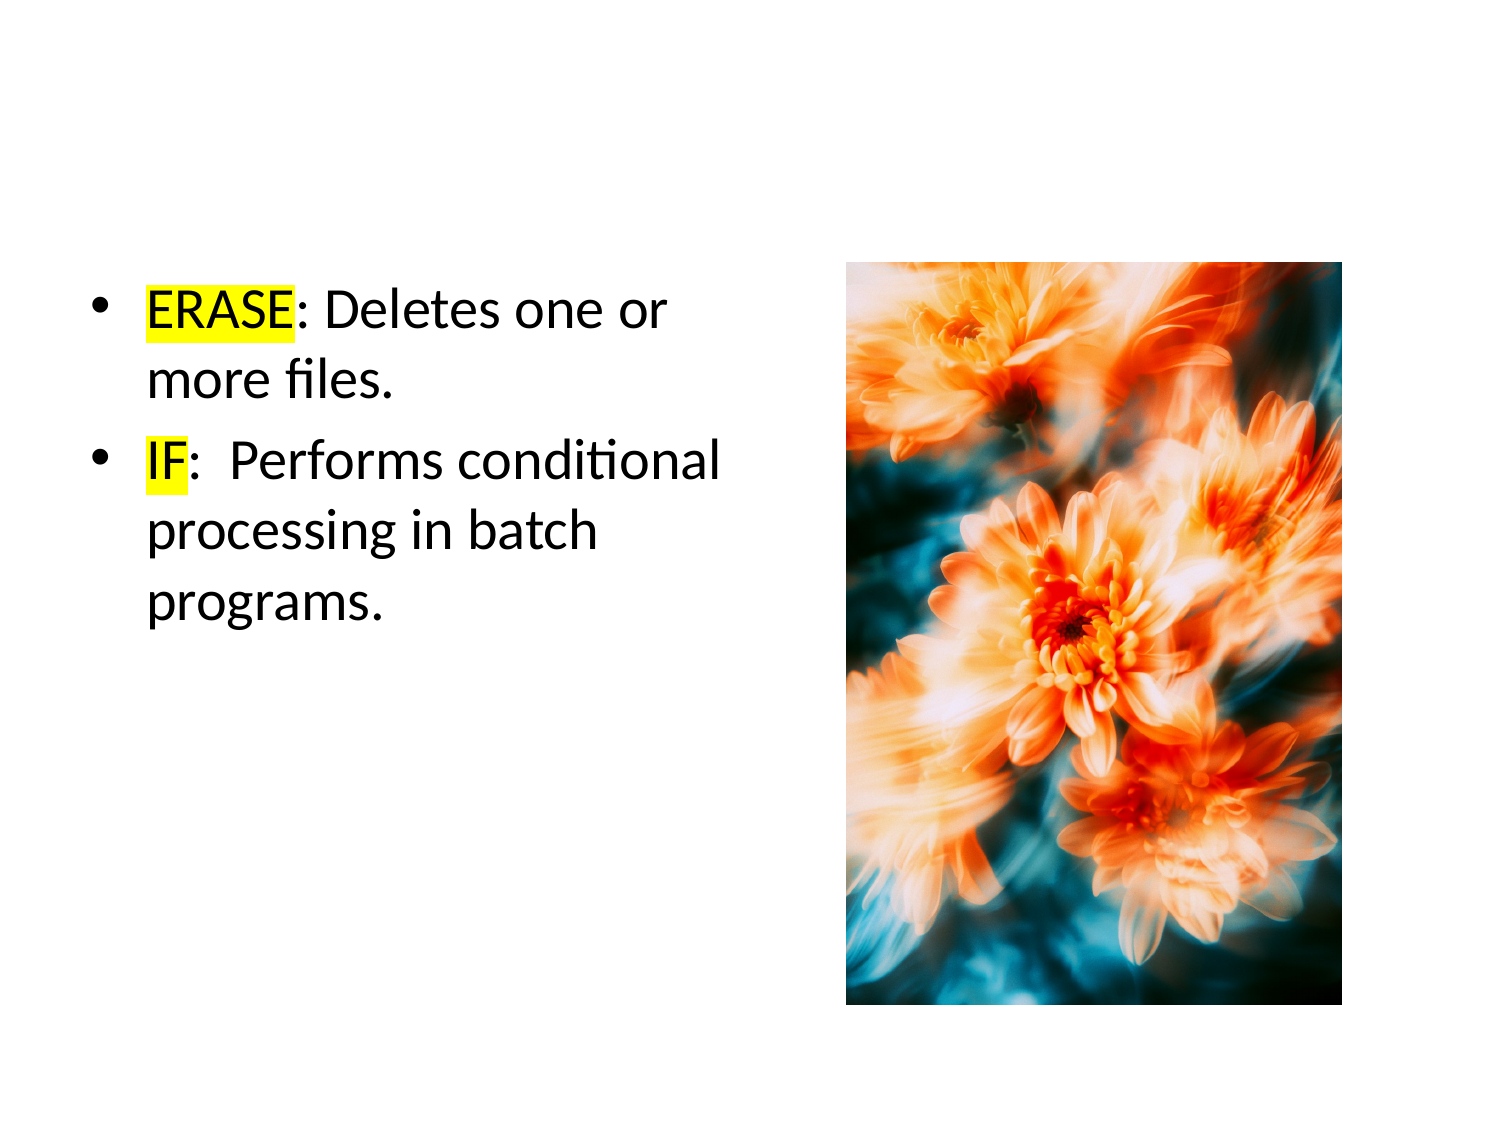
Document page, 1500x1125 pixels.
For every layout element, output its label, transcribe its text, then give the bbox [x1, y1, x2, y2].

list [845, 262, 1342, 1006]
list ERASE: Deletes one or more files. IF: Performs conditional processing in batch programs. [75, 262, 738, 1005]
